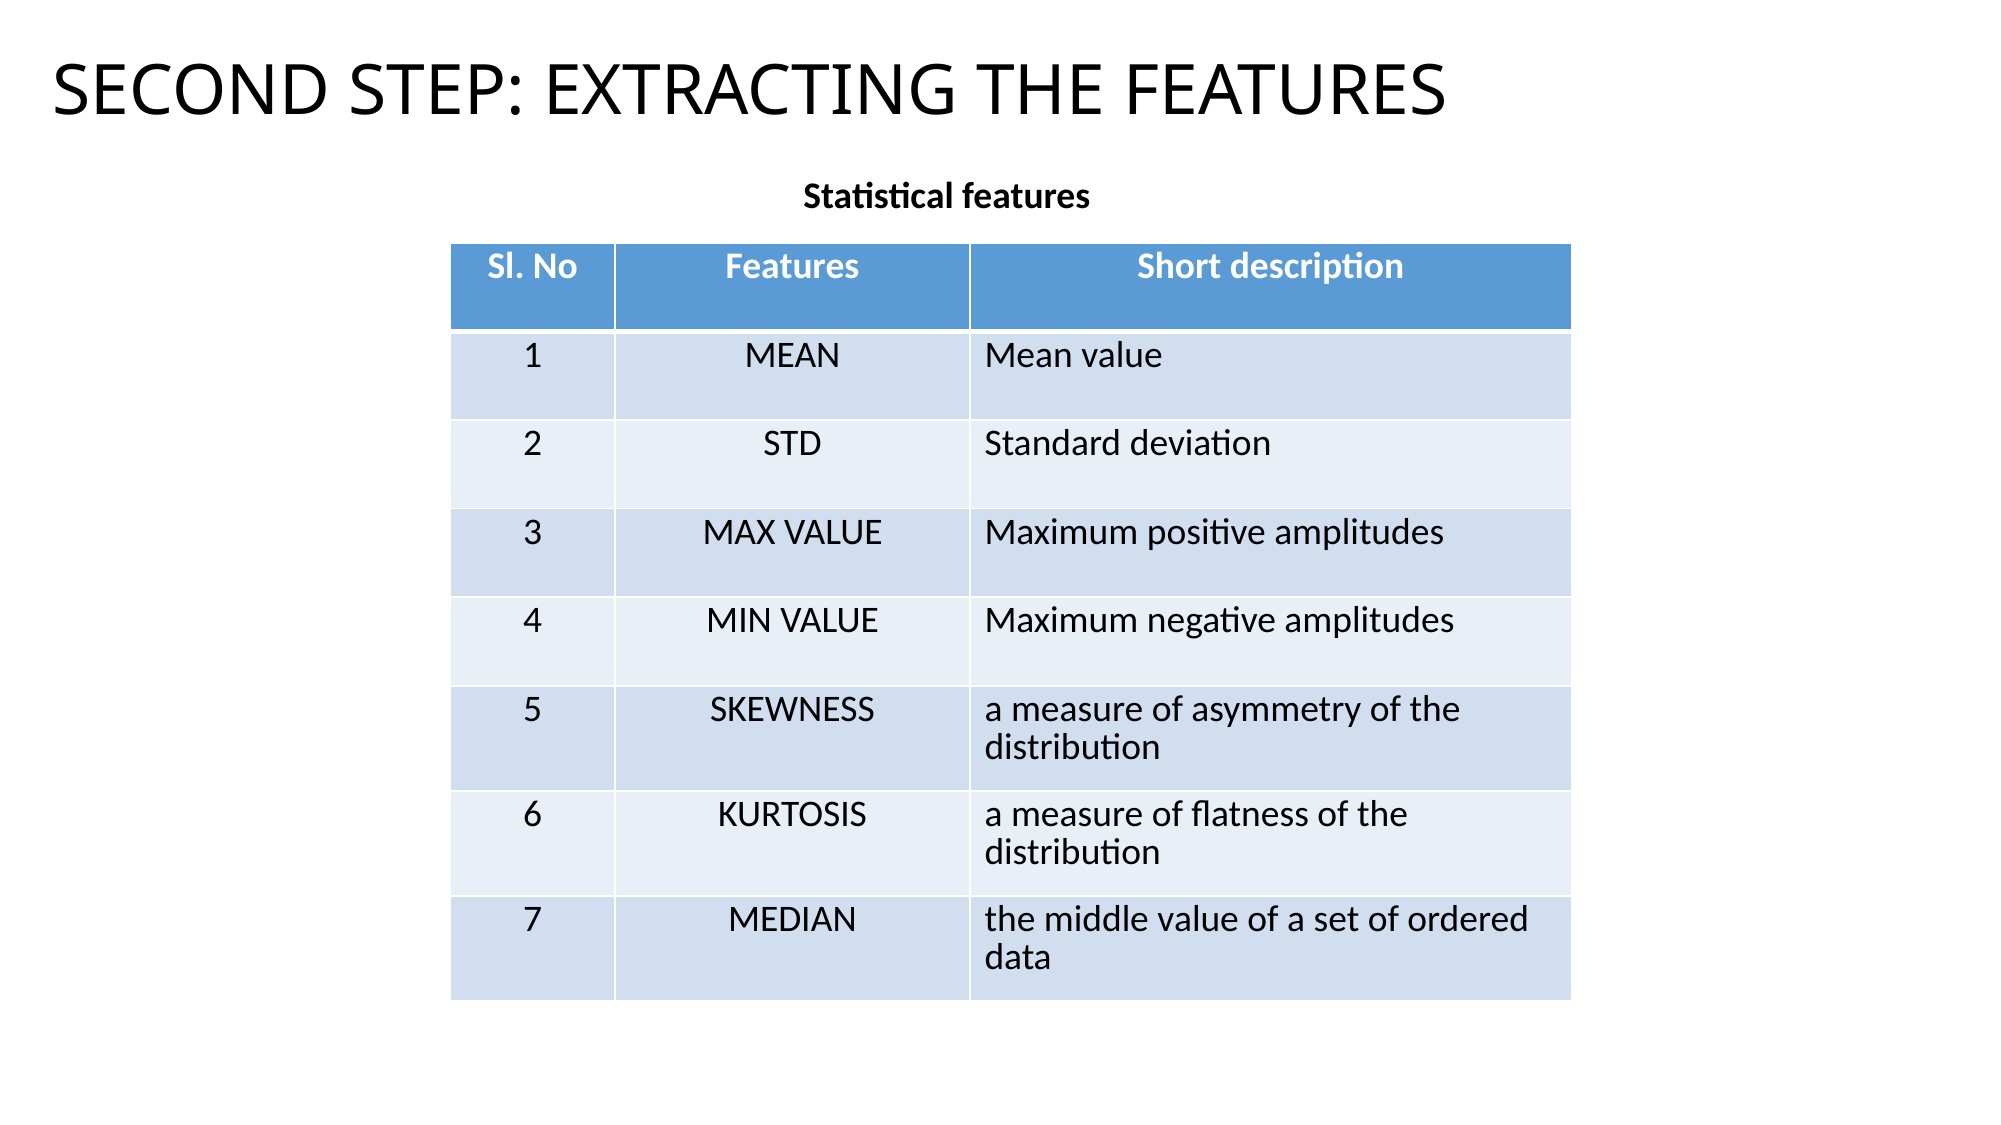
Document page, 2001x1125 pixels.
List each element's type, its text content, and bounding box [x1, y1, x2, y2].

table_cell Maximum positive amplitudes [971, 509, 1571, 596]
table_cell MEDIAN [616, 897, 969, 1000]
table_cell MEAN [616, 334, 969, 419]
table_cell MIN VALUE [616, 598, 969, 685]
table_cell STD [616, 421, 969, 508]
table_cell Mean value [971, 334, 1571, 419]
table_cell a measure of asymmetry of the distribution [971, 687, 1571, 790]
table_header Short description [971, 244, 1571, 329]
table_cell MAX VALUE [616, 509, 969, 596]
table_cell SKEWNESS [616, 687, 969, 790]
table_cell the middle value of a set of ordered data [971, 897, 1571, 1000]
table_cell 5 [451, 687, 614, 790]
table_cell Maximum negative amplitudes [971, 598, 1571, 685]
table_cell 2 [451, 421, 614, 508]
table_header Sl. No [451, 244, 614, 329]
table_cell a measure of flatness of the distribution [971, 792, 1571, 895]
table_cell Standard deviation [971, 421, 1571, 508]
text_box Statistical features [788, 164, 1106, 224]
table_cell 6 [451, 792, 614, 895]
title SECOND STEP: EXTRACTING THE FEATURES [37, 37, 1763, 141]
table_cell 7 [451, 897, 614, 1000]
table_cell 4 [451, 598, 614, 685]
table_cell 3 [451, 509, 614, 596]
table_cell 1 [451, 334, 614, 419]
table_header Features [616, 244, 969, 329]
table_cell KURTOSIS [616, 792, 969, 895]
